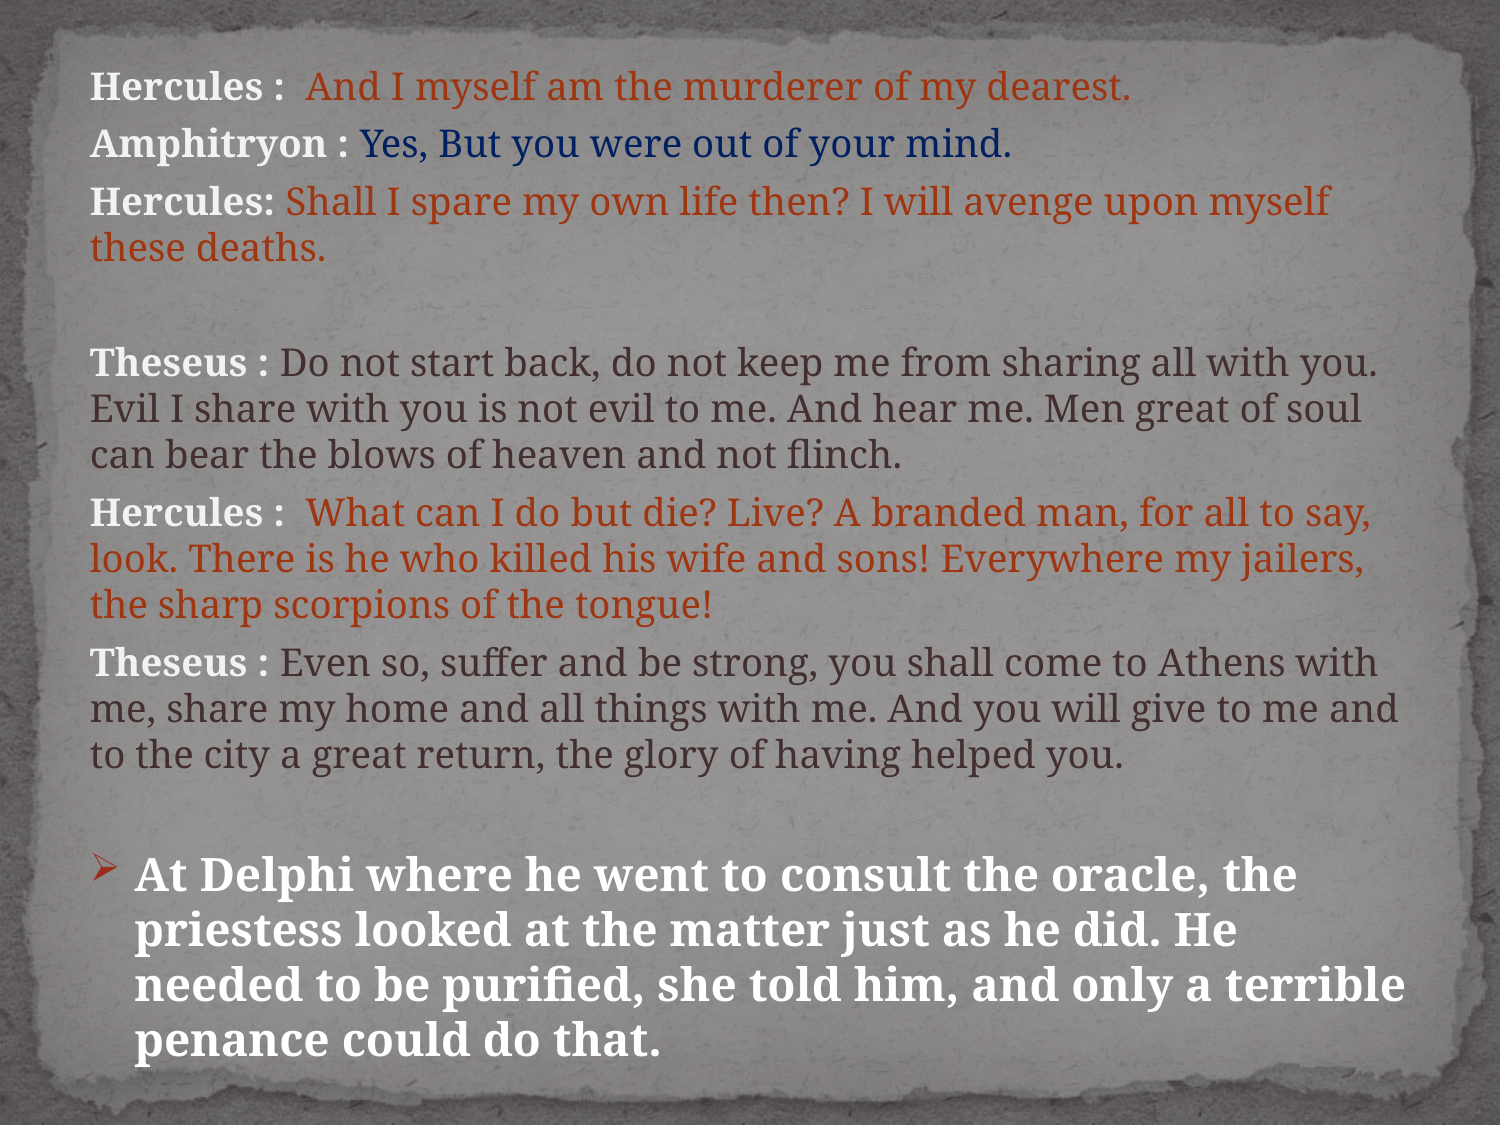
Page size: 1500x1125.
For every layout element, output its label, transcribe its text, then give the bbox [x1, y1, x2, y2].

list Hercules : And I myself am the murderer of my dearest. Amphitryon : Yes, But you were out of your mind. Hercules: Shall I spare my own life then? I will avenge upon myself these deaths. Theseus : Do not start back, do not keep me from sharing all with you. Evil I share with you is not evil to me. And hear me. Men great of soul can bear the blows of heaven and not flinch. Hercules : What can I do but die? Live? A branded man, for all to say, look. There is he who killed his wife and sons! Everywhere my jailers, the sharp scorpions of the tongue! Theseus : Even so, suffer and be strong, you shall come to Athens with me, share my home and all things with me. And you will give to me and to the city a great return, the glory of having helped you. At Delphi where he went to consult the oracle, the priestess looked at the matter just as he did. He needed to be purified, she told him, and only a terrible penance could do that. [75, 54, 1425, 1083]
